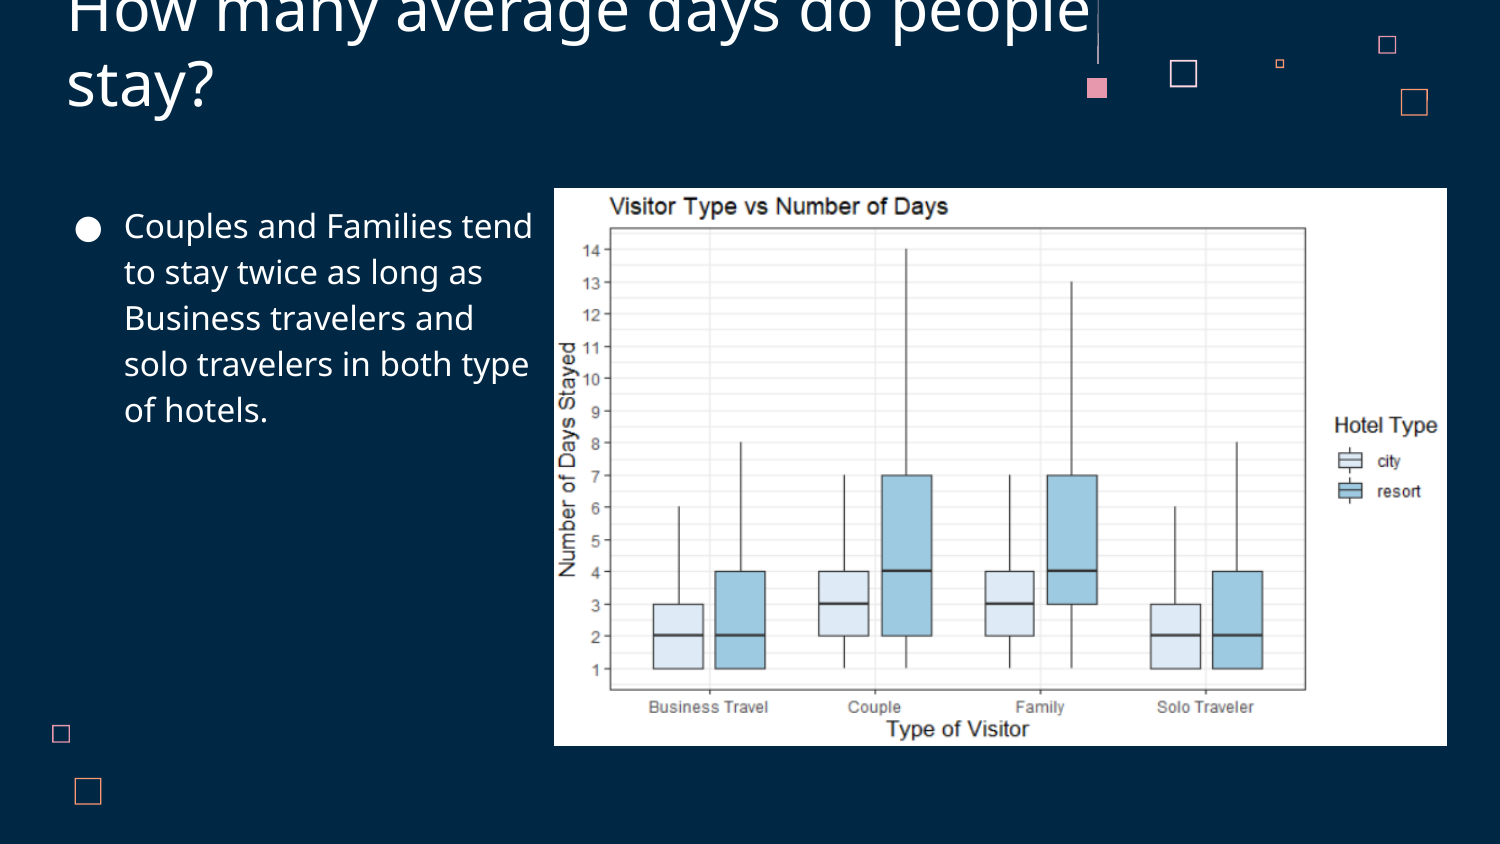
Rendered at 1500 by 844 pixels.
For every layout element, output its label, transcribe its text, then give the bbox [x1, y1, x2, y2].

title How many average days do people stay? [51, 39, 1221, 134]
picture [554, 188, 1447, 746]
list Couples and Families tend to stay twice as long as Business travelers and solo travelers in both type of hotels. [34, 184, 555, 758]
